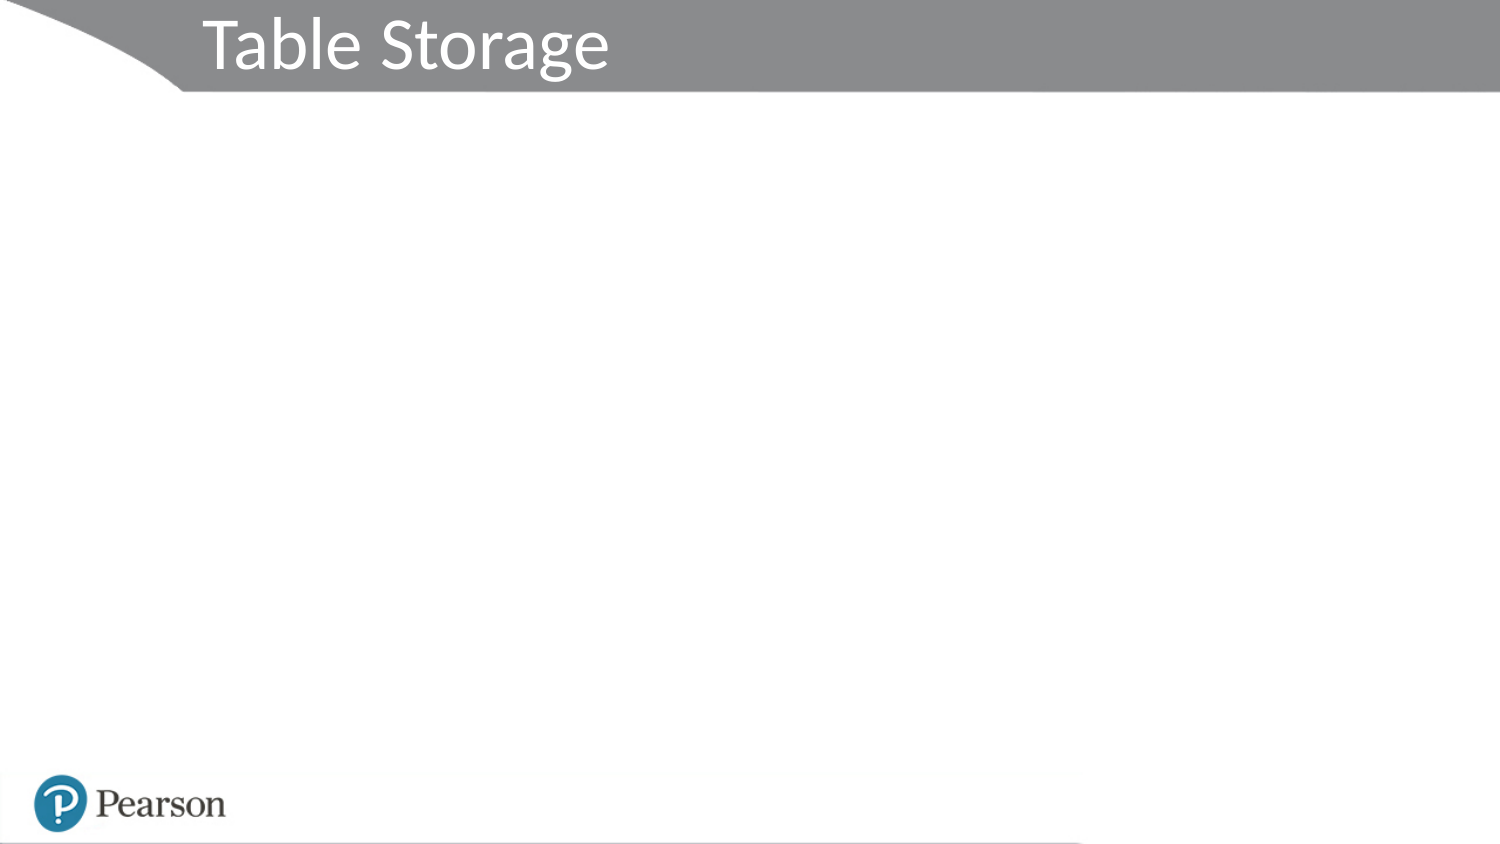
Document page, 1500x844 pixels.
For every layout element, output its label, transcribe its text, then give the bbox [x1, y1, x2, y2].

title Table Storage [187, 0, 1426, 79]
picture [0, 0, 1500, 844]
